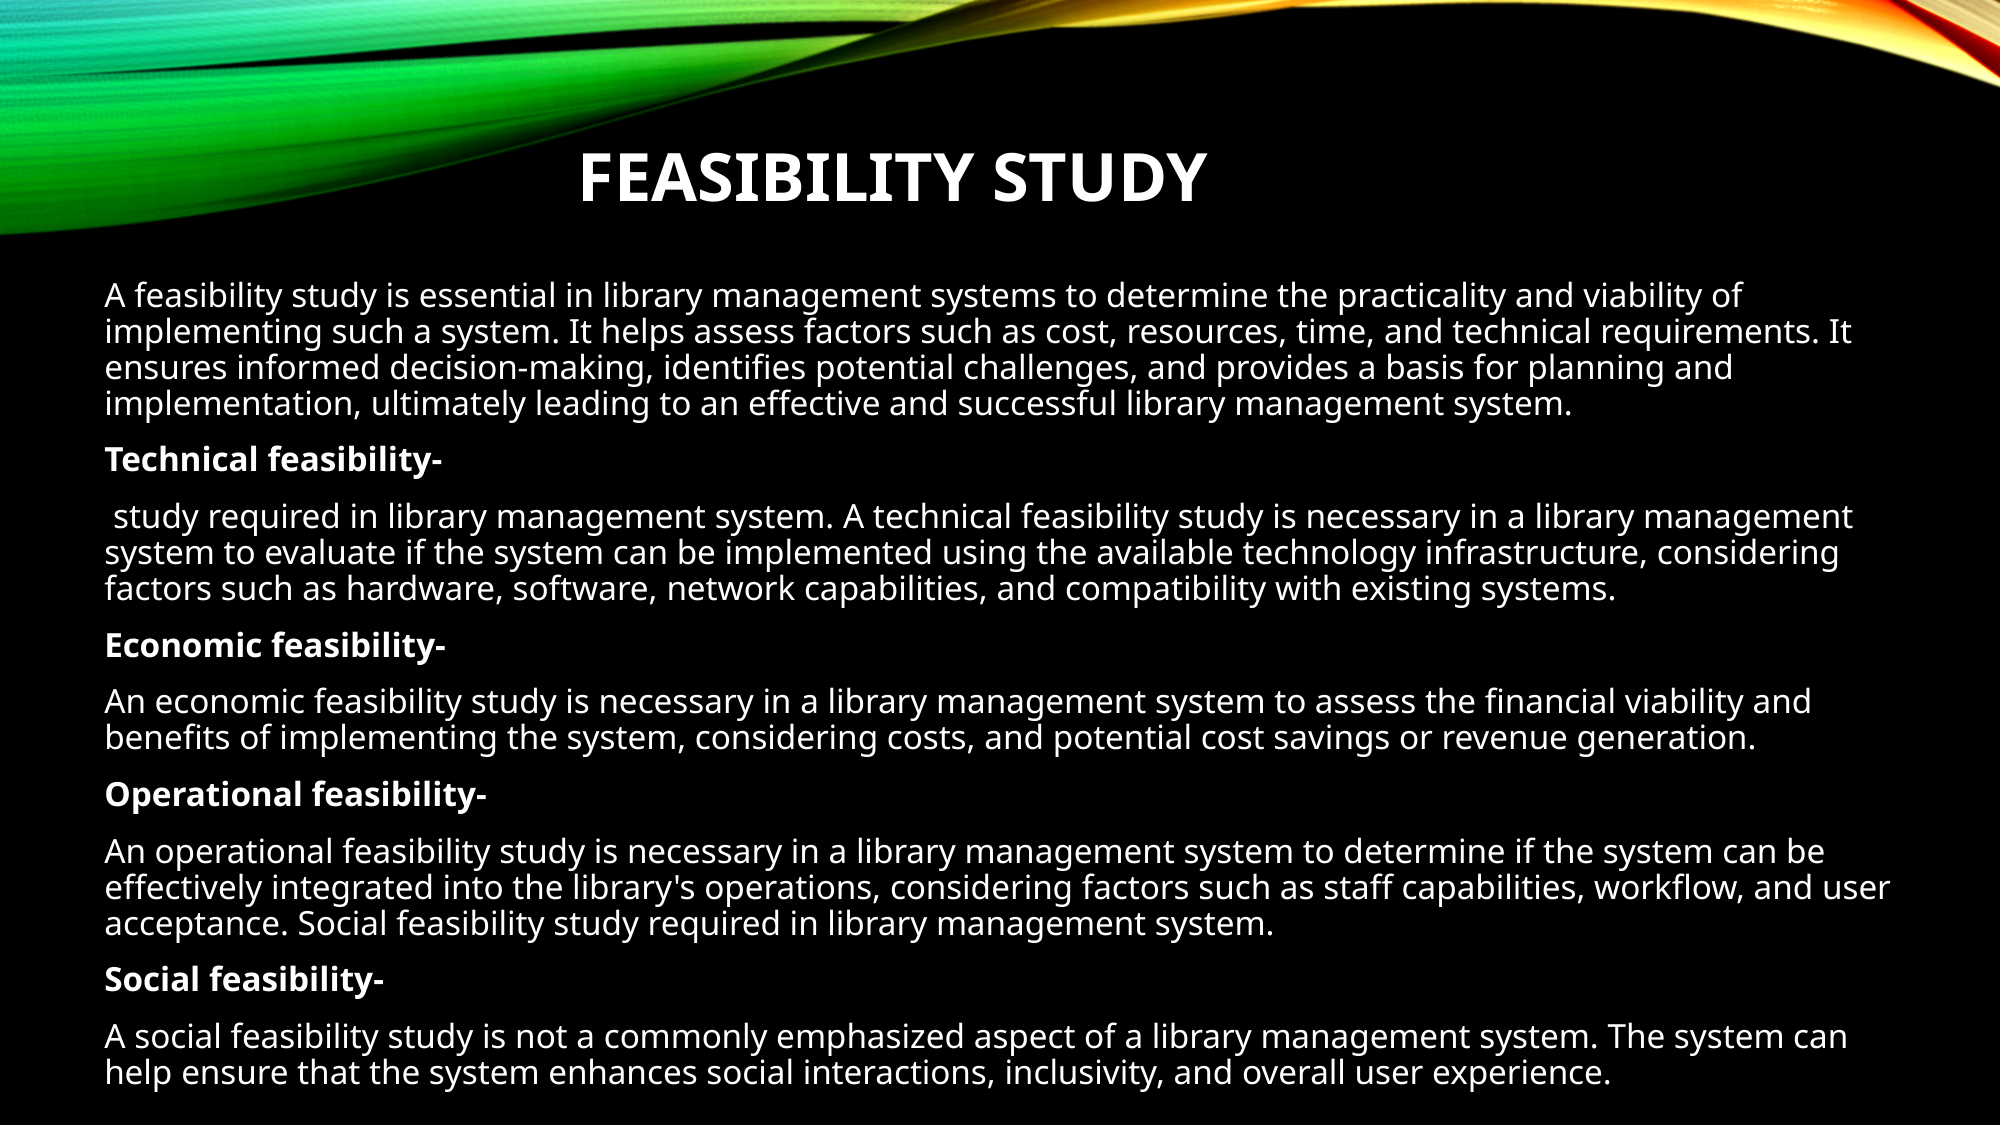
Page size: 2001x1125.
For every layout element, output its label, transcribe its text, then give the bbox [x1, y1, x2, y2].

list A feasibility study is essential in library management systems to determine the practicality and viability of implementing such a system. It helps assess factors such as cost, resources, time, and technical requirements. It ensures informed decision-making, identifies potential challenges, and provides a basis for planning and implementation, ultimately leading to an effective and successful library management system. Technical feasibility- study required in library management system. A technical feasibility study is necessary in a library management system to evaluate if the system can be implemented using the available technology infrastructure, considering factors such as hardware, software, network capabilities, and compatibility with existing systems. Economic feasibility- An economic feasibility study is necessary in a library management system to assess the financial viability and benefits of implementing the system, considering costs, and potential cost savings or revenue generation. Operational feasibility- An operational feasibility study is necessary in a library management system to determine if the system can be effectively integrated into the library's operations, considering factors such as staff capabilities, workflow, and user acceptance. Social feasibility study required in library management system. Social feasibility- A social feasibility study is not a commonly emphasized aspect of a library management system. The system can help ensure that the system enhances social interactions, inclusivity, and overall user experience. [89, 271, 1917, 1094]
picture [0, 0, 2000, 237]
title Feasibility Study [562, 98, 1411, 224]
